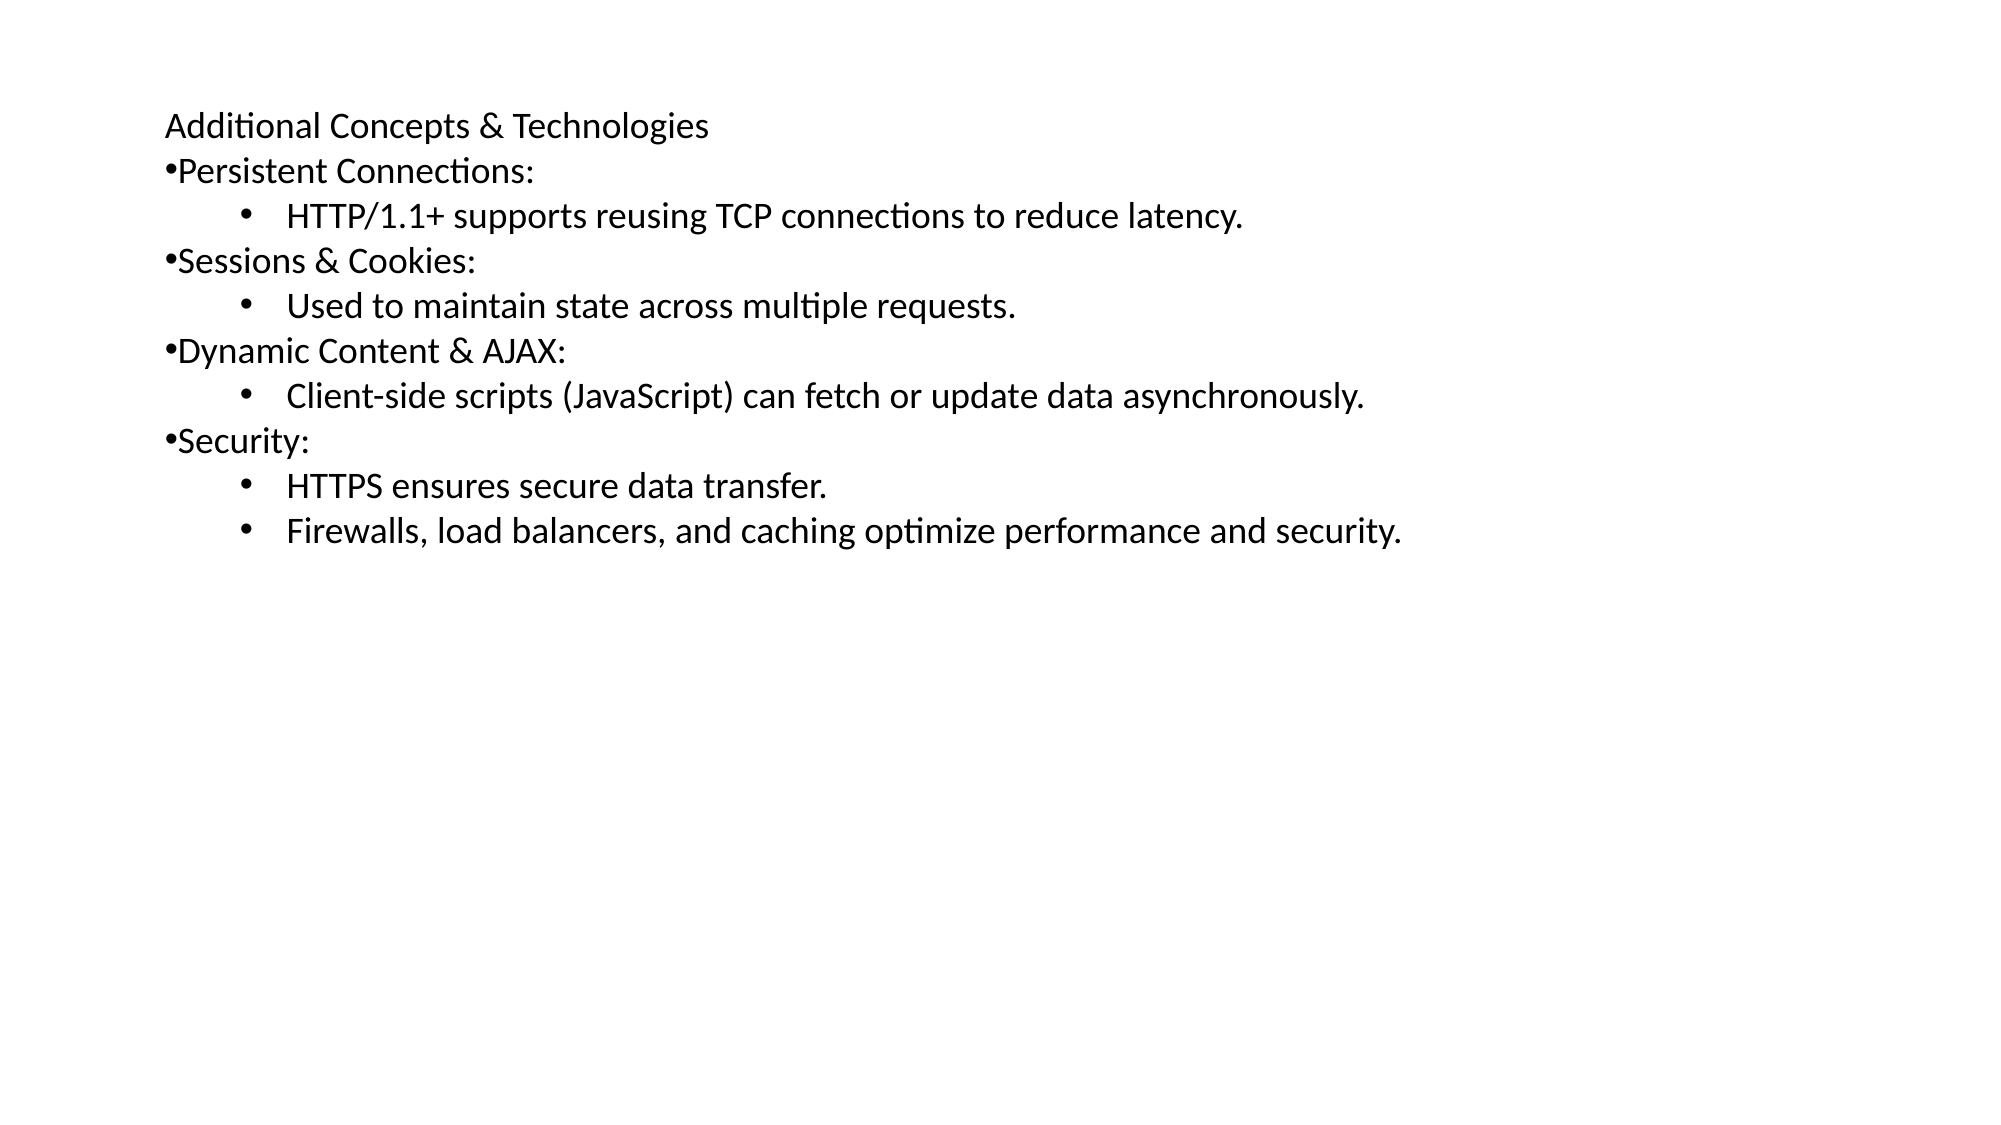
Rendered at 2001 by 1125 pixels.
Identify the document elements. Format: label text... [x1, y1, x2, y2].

text_box Additional Concepts & Technologies Persistent Connections: HTTP/1.1+ supports reusing TCP connections to reduce latency. Sessions & Cookies: Used to maintain state across multiple requests. Dynamic Content & AJAX: Client-side scripts (JavaScript) can fetch or update data asynchronously. Security: HTTPS ensures secure data transfer. Firewalls, load balancers, and caching optimize performance and security. [150, 93, 1668, 604]
